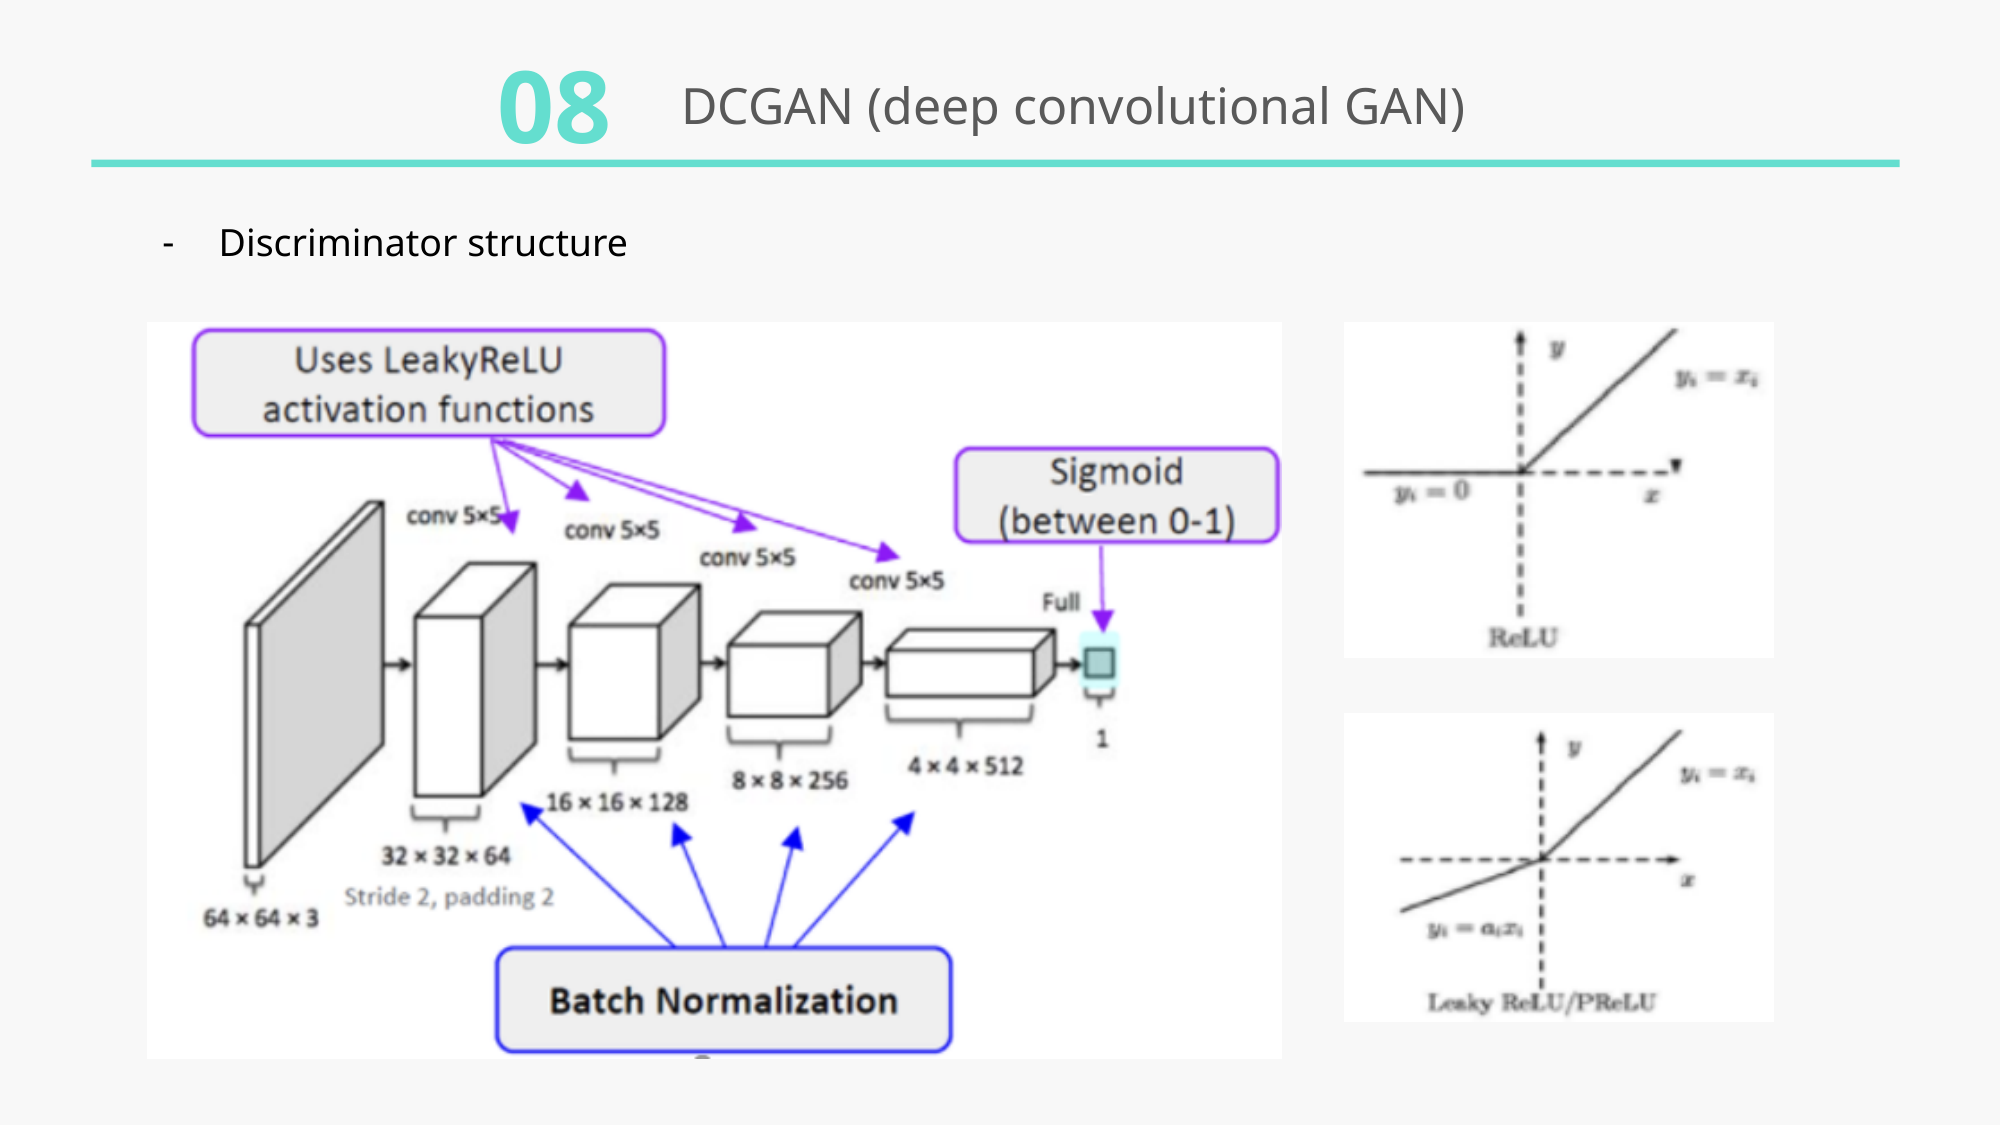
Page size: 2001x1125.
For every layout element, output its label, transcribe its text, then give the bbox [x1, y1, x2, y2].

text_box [482, 36, 1473, 173]
text_box [90, 159, 482, 168]
text_box Discriminator structure [147, 208, 1844, 271]
picture [147, 322, 1282, 1059]
picture [1344, 713, 1774, 1022]
text_box [1473, 159, 1901, 168]
picture [1344, 322, 1774, 658]
